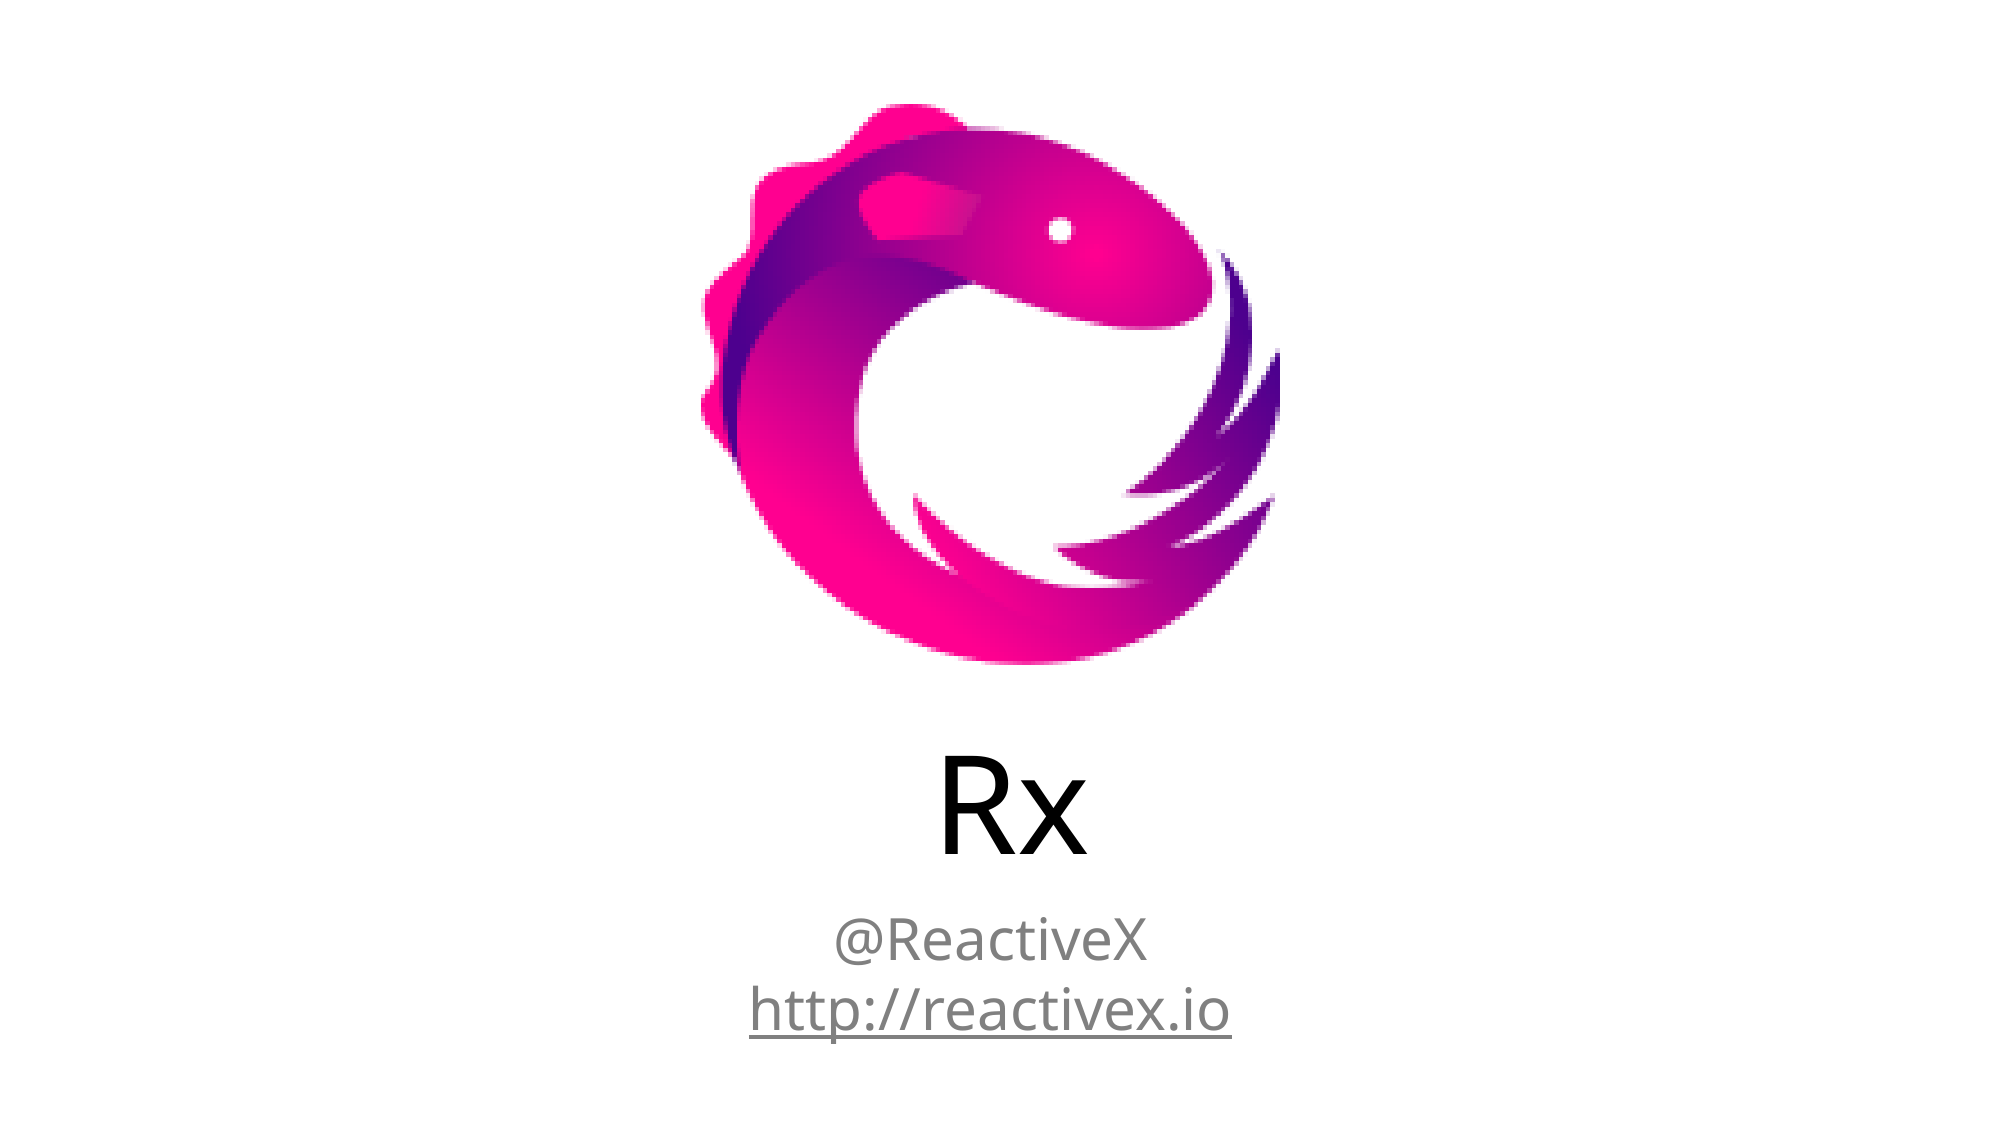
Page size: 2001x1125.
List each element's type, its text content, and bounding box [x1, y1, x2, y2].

text_box @ReactiveX http://reactivex.io [398, 894, 1583, 1050]
picture [700, 95, 1281, 675]
text_box Rx [917, 709, 1106, 889]
